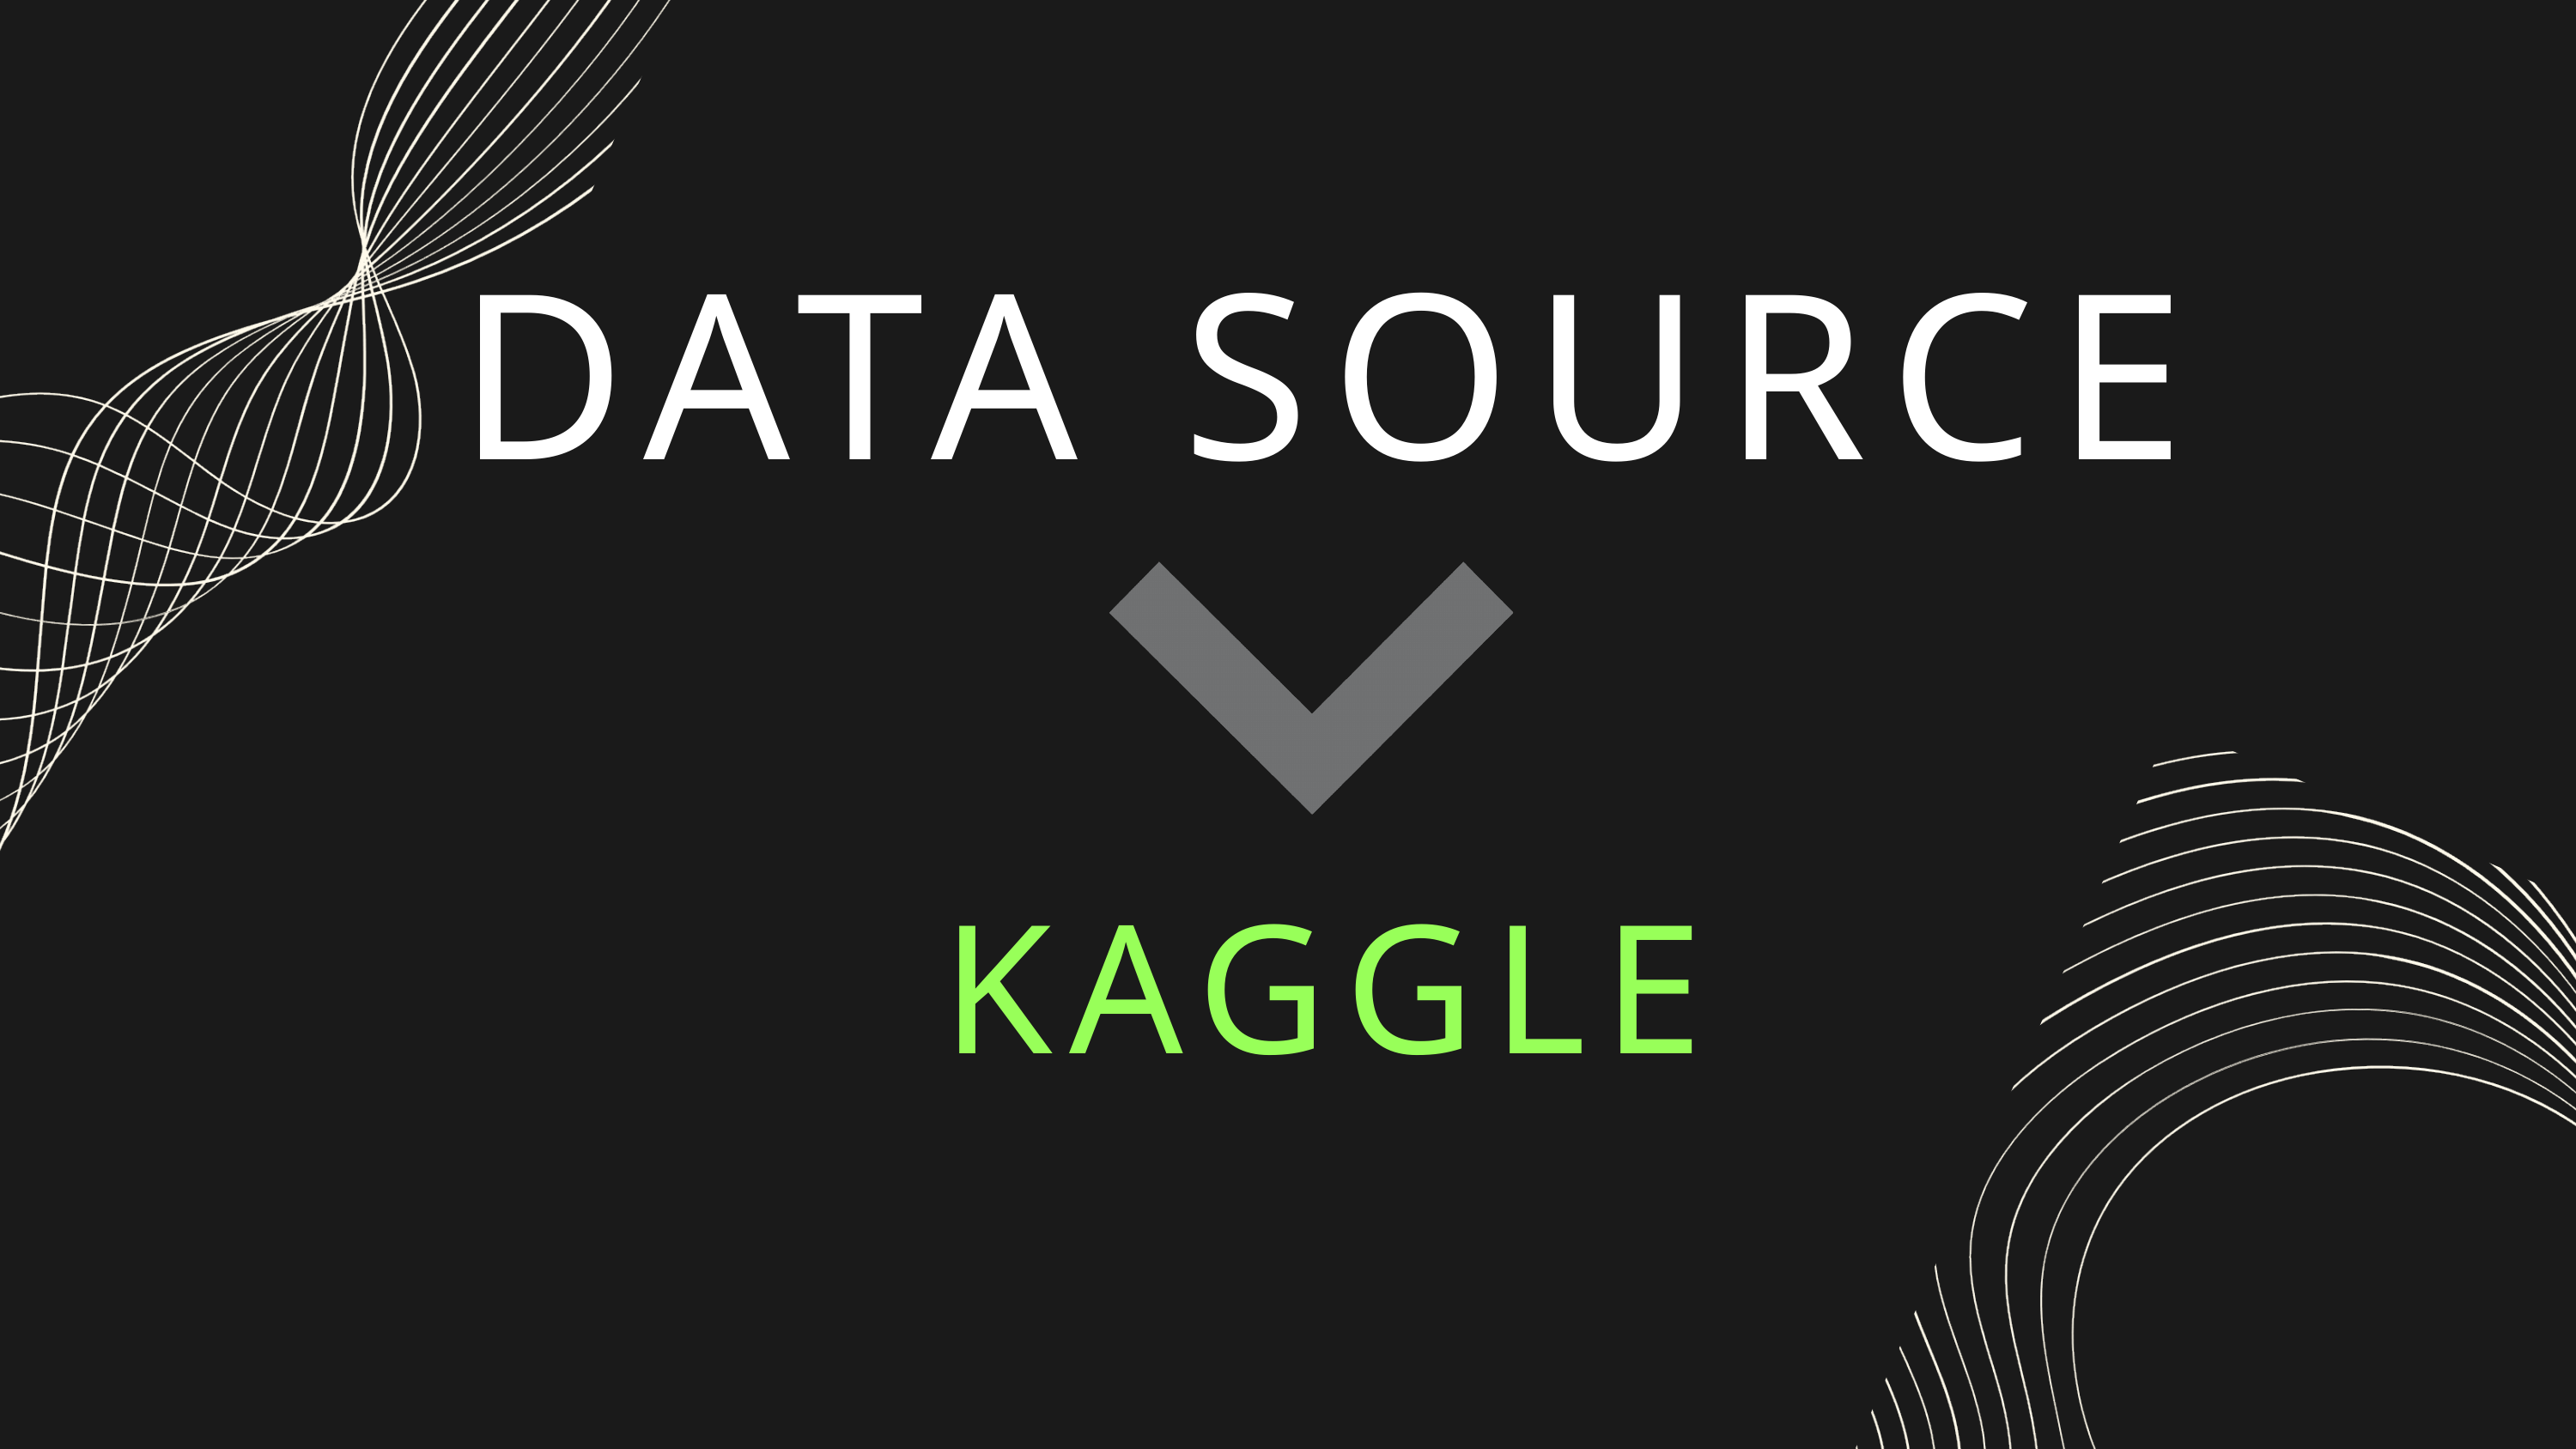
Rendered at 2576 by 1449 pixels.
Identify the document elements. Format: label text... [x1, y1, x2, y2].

text_box [1109, 561, 1514, 815]
text_box KAGGLE [800, 843, 1845, 1090]
text_box [1855, 724, 2576, 1449]
text_box DATA SOURCE [455, 187, 2229, 506]
text_box [0, 0, 676, 974]
